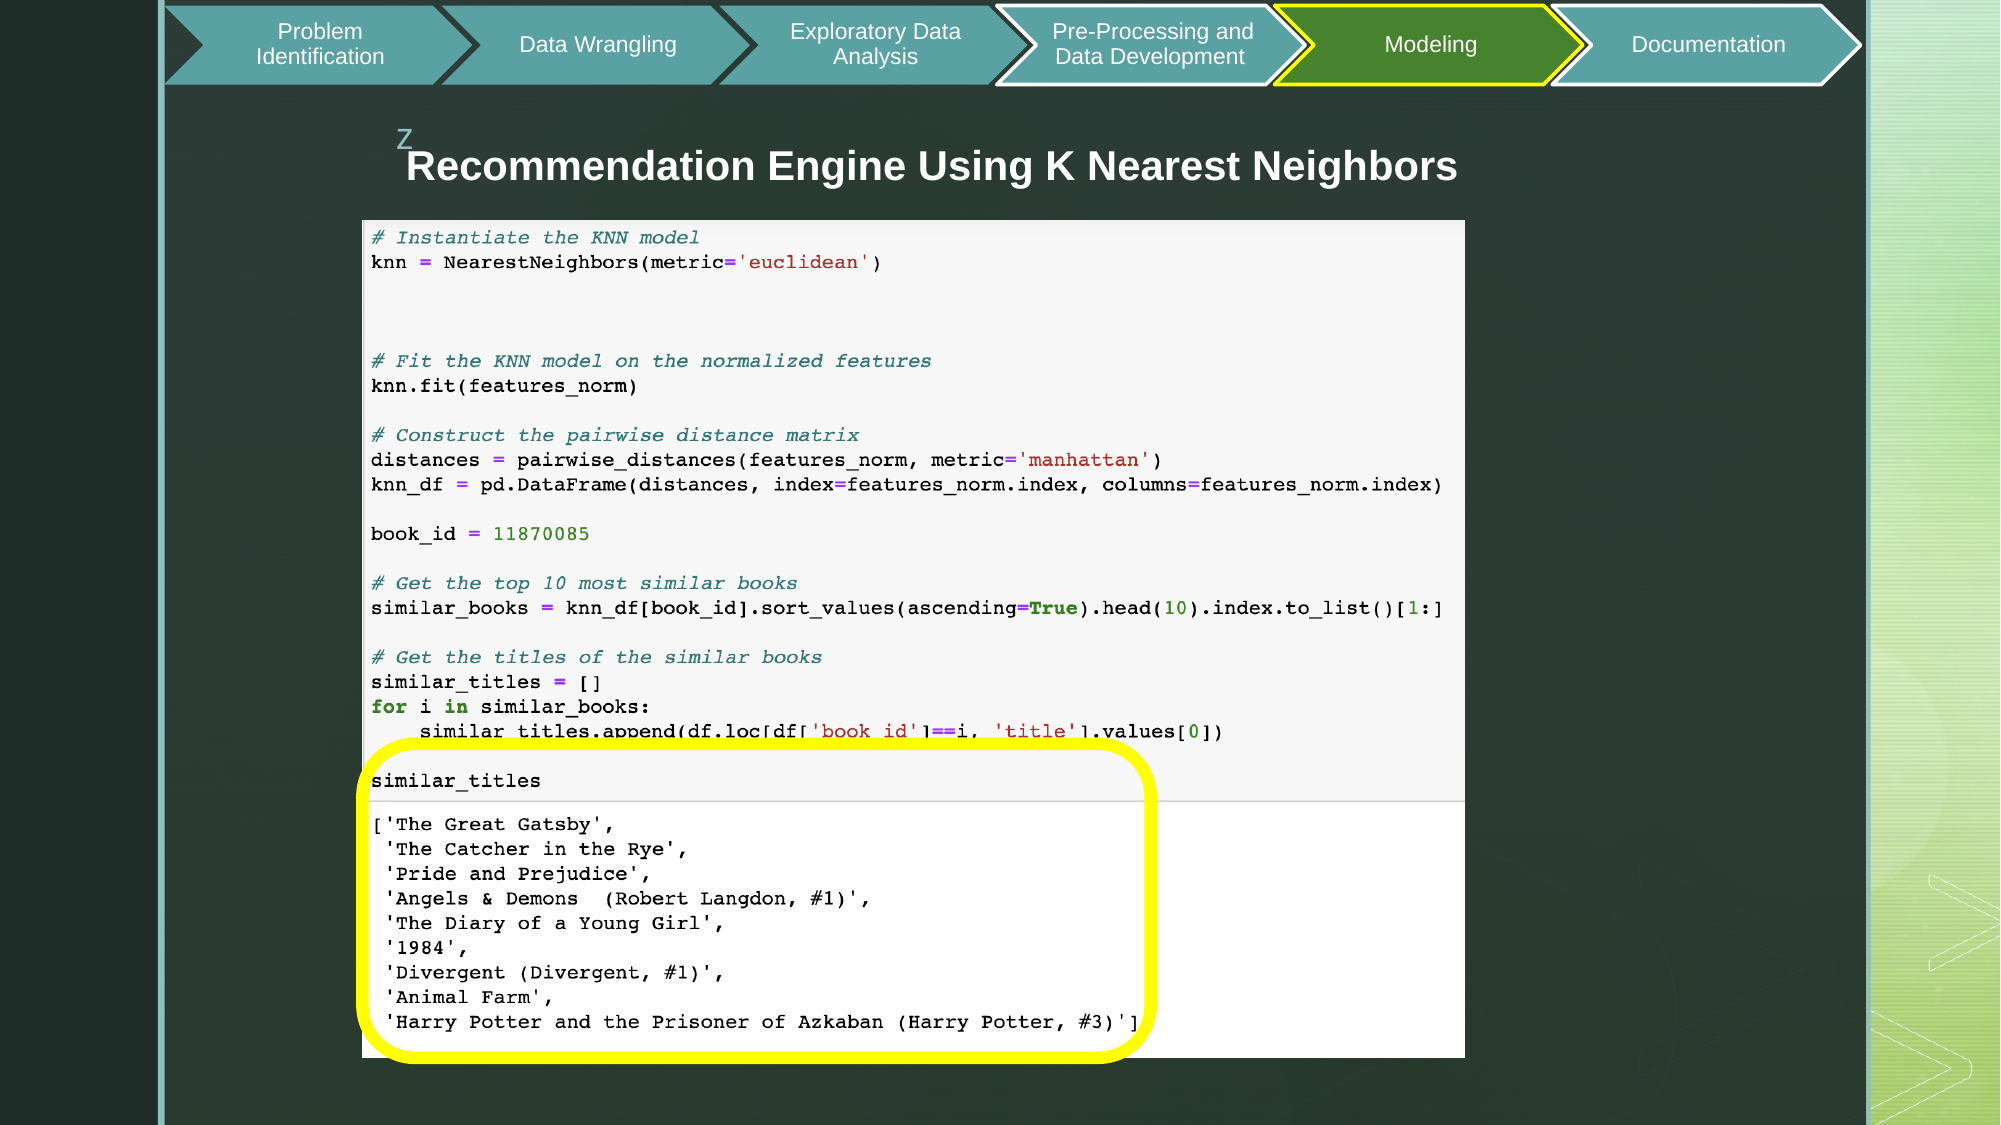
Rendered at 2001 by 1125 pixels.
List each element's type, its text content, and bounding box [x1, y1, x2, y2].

text_box Recommendation Engine Using K Nearest Neighbors [390, 136, 1688, 231]
picture [1871, 0, 2001, 1125]
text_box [162, 5, 1862, 85]
picture [362, 220, 1465, 1059]
